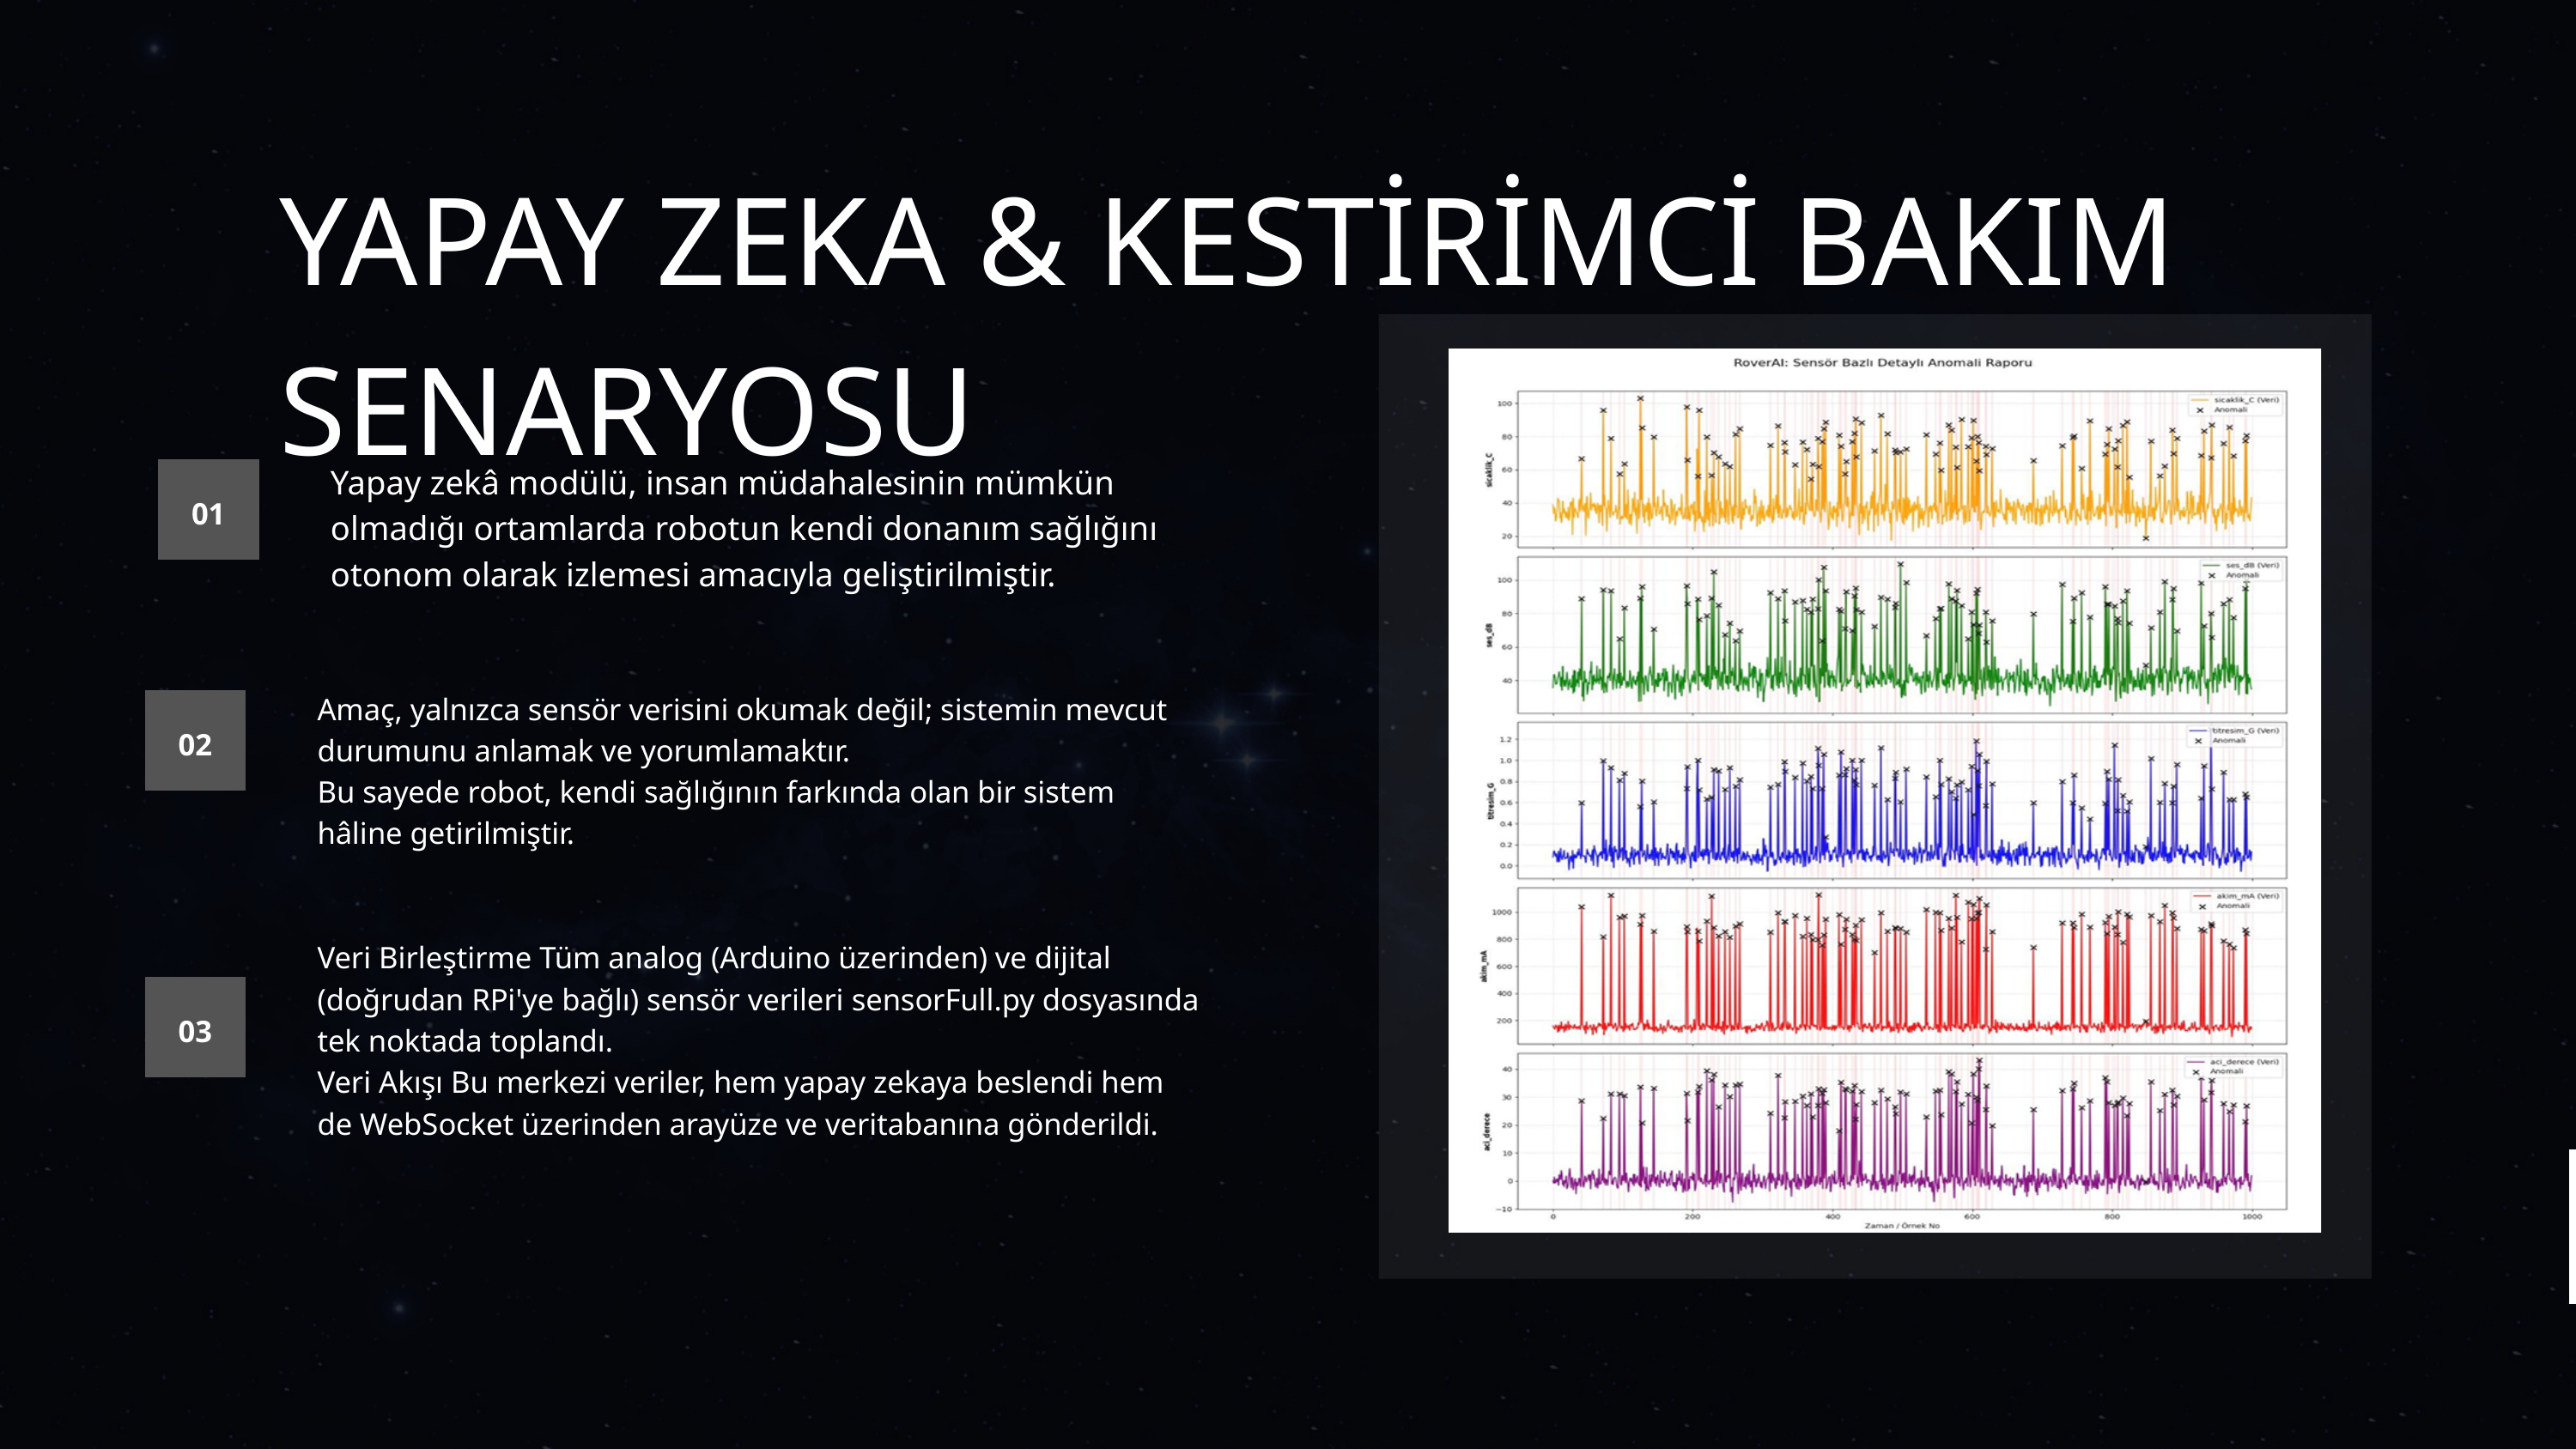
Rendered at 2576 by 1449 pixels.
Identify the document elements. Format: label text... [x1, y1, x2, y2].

text_box Veri Birleştirme Tüm analog (Arduino üzerinden) ve dijital (doğrudan RPi'ye bağlı) sensör verileri sensorFull.py dosyasında tek noktada toplandı. Veri Akışı Bu merkezi veriler, hem yapay zekaya beslendi hem de WebSocket üzerinden arayüze ve veritabanına gönderildi. [317, 933, 1201, 1183]
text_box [157, 458, 259, 561]
text_box Amaç, yalnızca sensör verisini okumak değil; sistemin mevcut durumunu anlamak ve yorumlamaktır. Bu sayede robot, kendi sağlığının farkında olan bir sistem hâline getirilmiştir. [317, 684, 1201, 893]
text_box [1378, 313, 2372, 1279]
text_box YAPAY ZEKA & KESTİRİMCİ BAKIM SENARYOSU [279, 139, 2479, 480]
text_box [144, 976, 246, 1078]
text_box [144, 689, 246, 791]
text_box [2568, 1149, 2576, 1304]
text_box Yapay zekâ modülü, insan müdahalesinin mümkün olmadığı ortamlarda robotun kendi donanım sağlığını otonom olarak izlemesi amacıyla geliştirilmiştir. [331, 455, 1214, 593]
text_box [0, 0, 2576, 1449]
